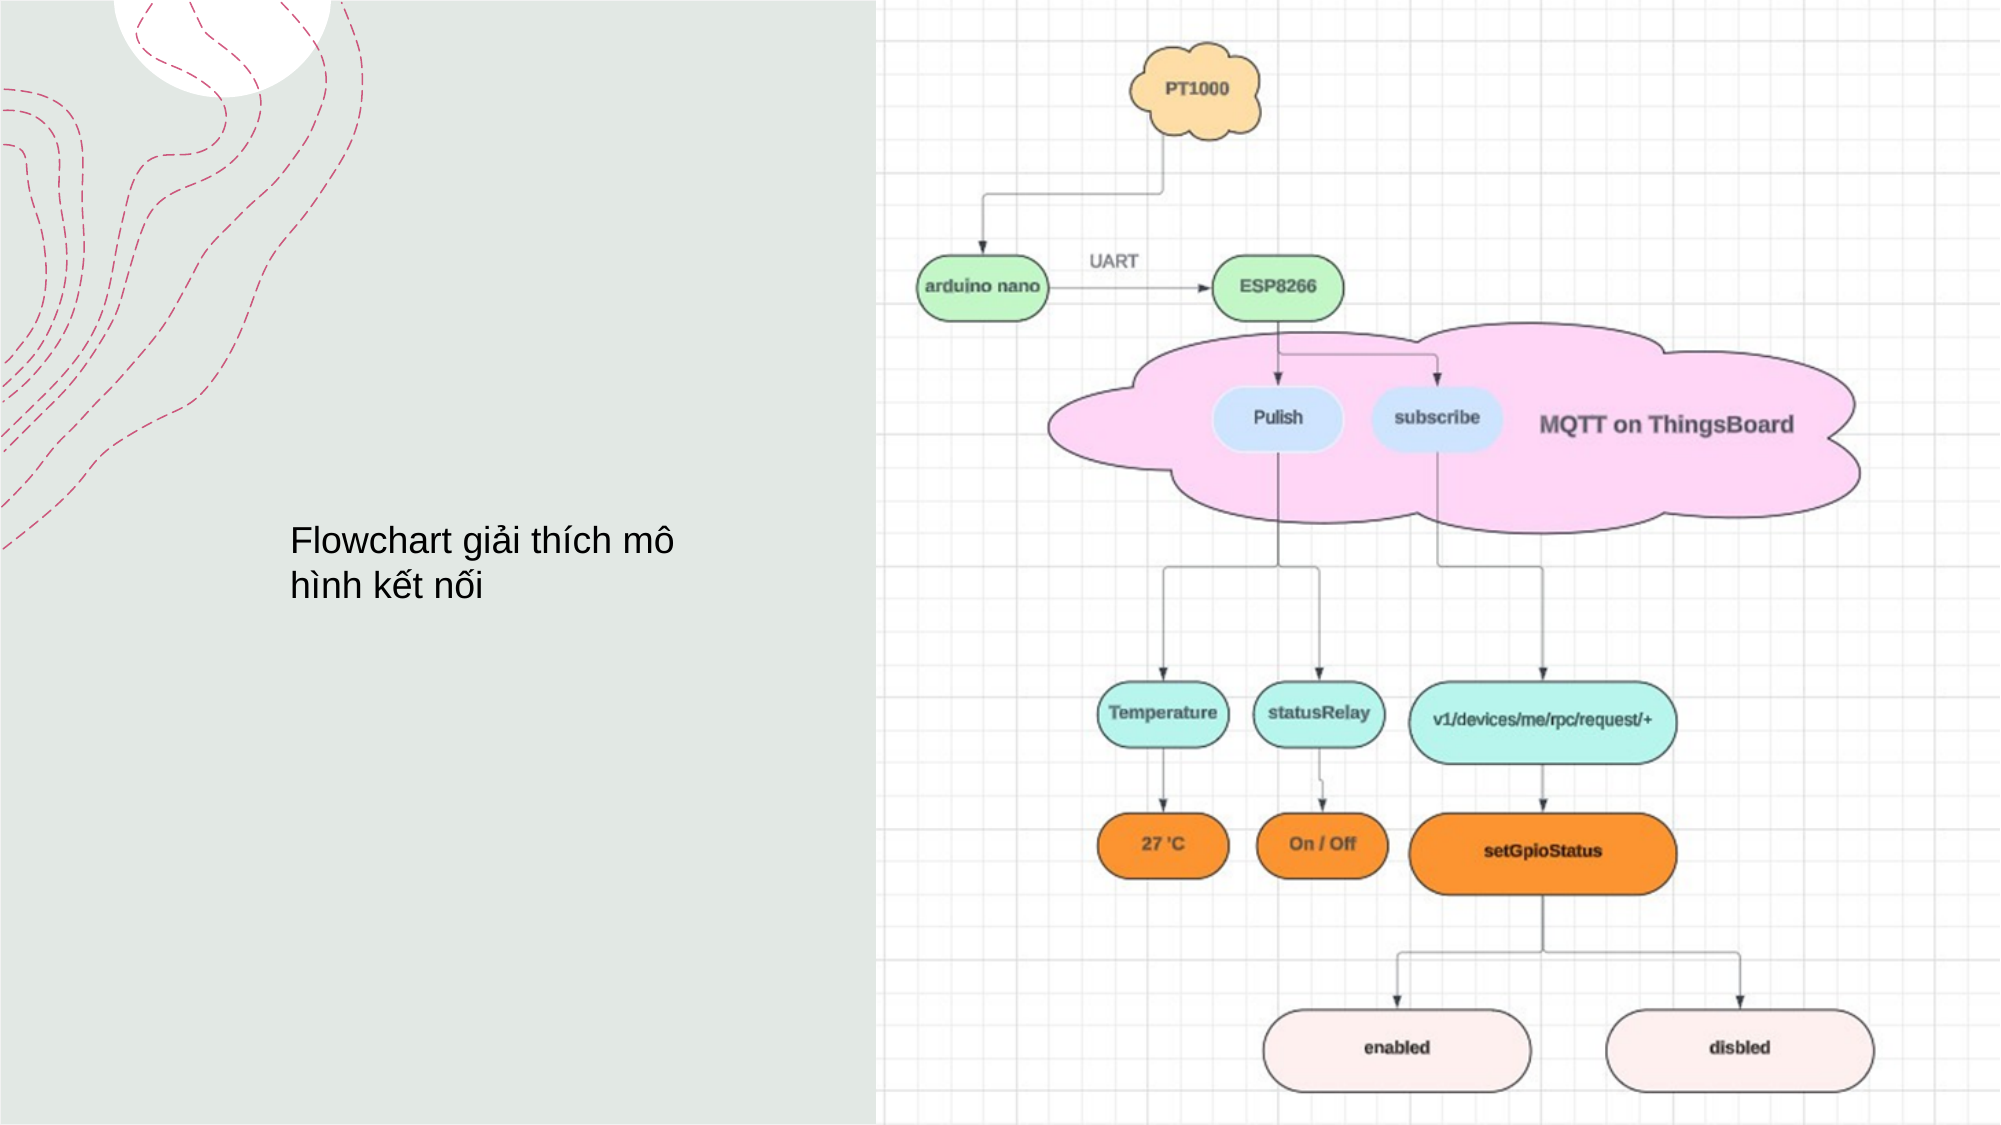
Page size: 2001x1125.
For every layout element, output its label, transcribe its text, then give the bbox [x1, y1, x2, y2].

picture [876, 0, 2000, 1125]
text_box Flowchart giải thích mô hình kết nối [274, 508, 725, 614]
